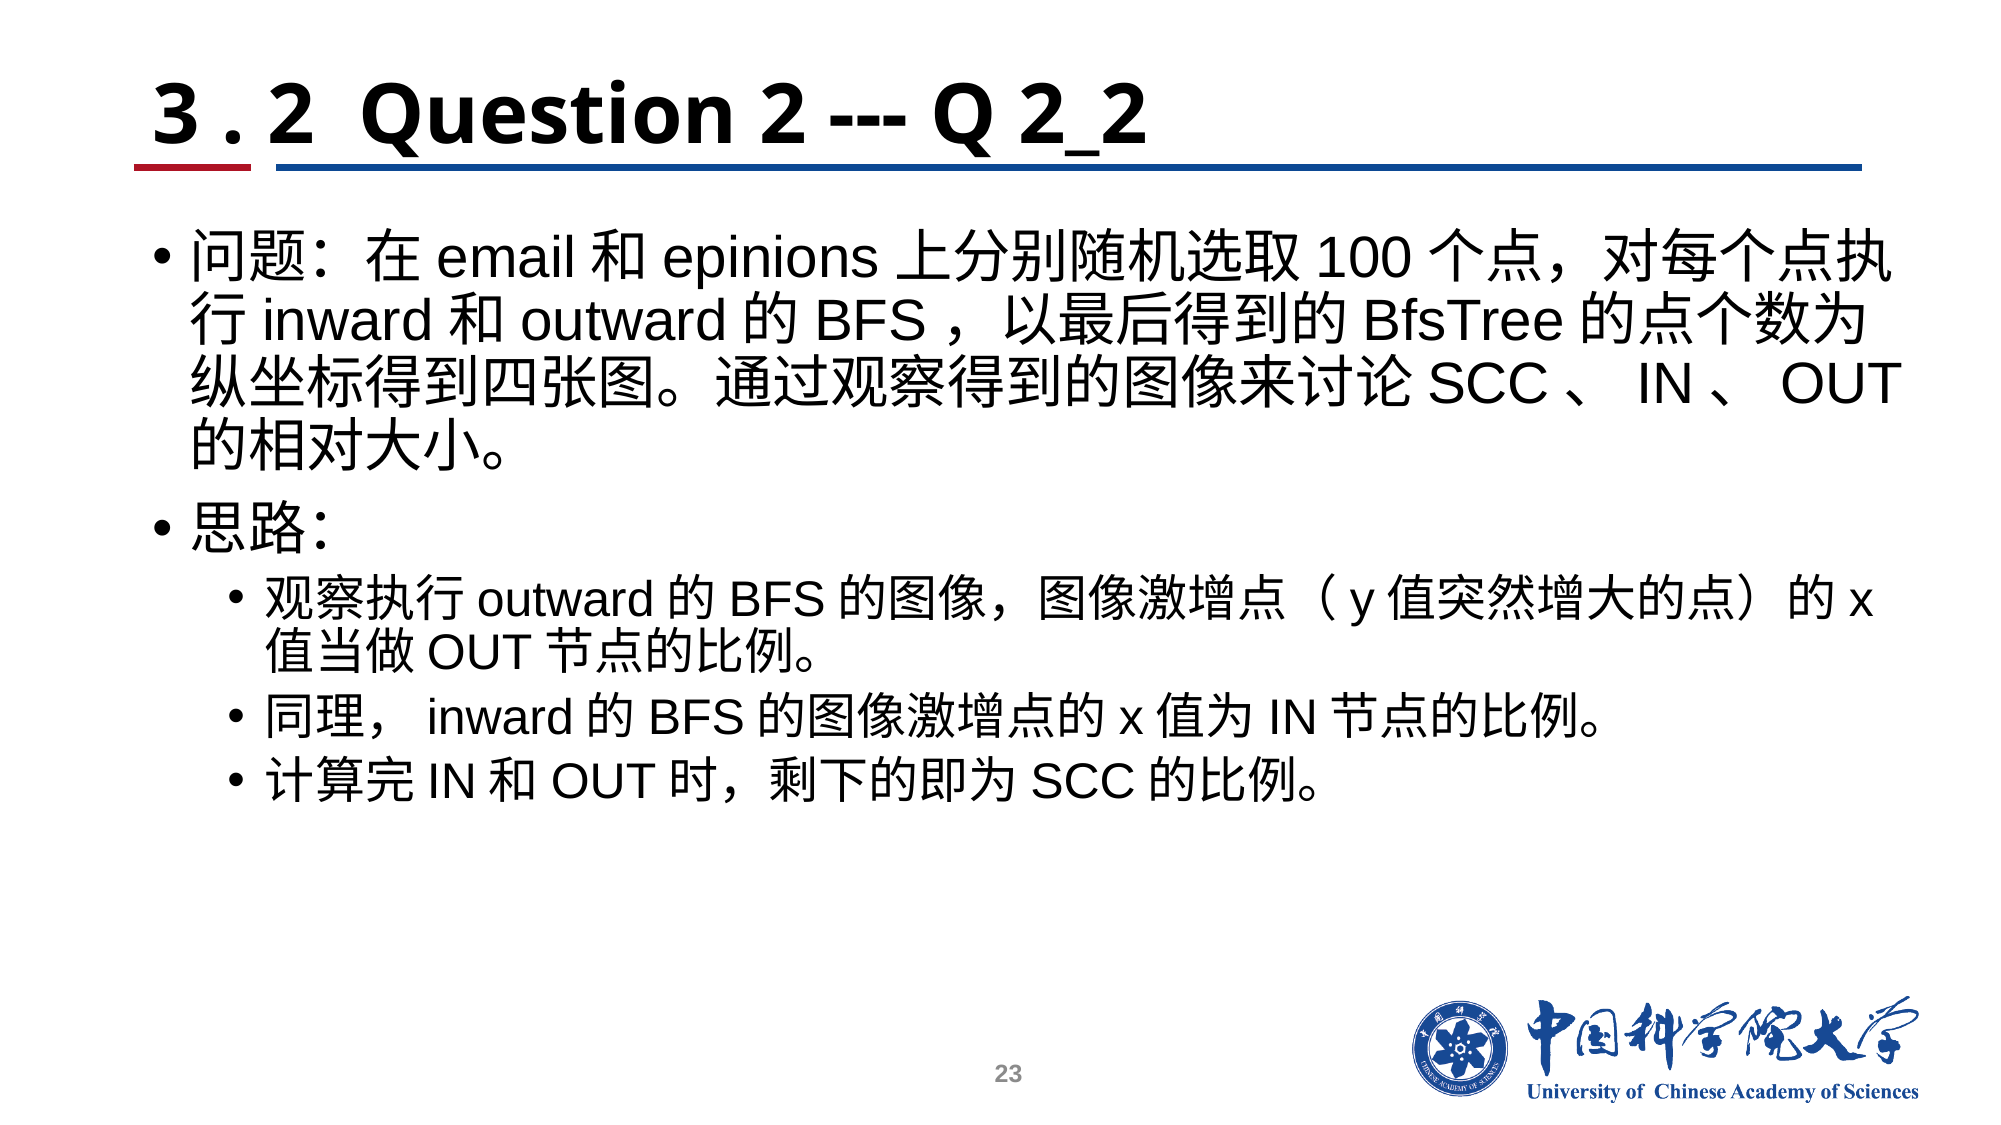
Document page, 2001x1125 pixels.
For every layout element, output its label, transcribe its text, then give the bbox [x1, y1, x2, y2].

slide_number 23 [587, 1051, 1038, 1103]
title 3 . 2 Question 2 --- Q 2_2 [137, 0, 1863, 168]
text_box 问题：在email和epinions上分别随机选取100个点，对每个点执行inward和outward的BFS，以最后得到的BfsTree的点个数为纵坐标得到四张图。通过观察得到的图像来讨论SCC、IN、OUT的相对大小。 思路： 观察执行outward的BFS的图像，图像激增点（y值突然增大的点）的x值当做OUT节点的比例。 同理，inward的BFS的图像激增点的x值为IN节点的比例。 计算完IN和OUT时，剩下的即为SCC的比例。 [137, 219, 1927, 1051]
picture [1412, 1051, 1919, 1103]
